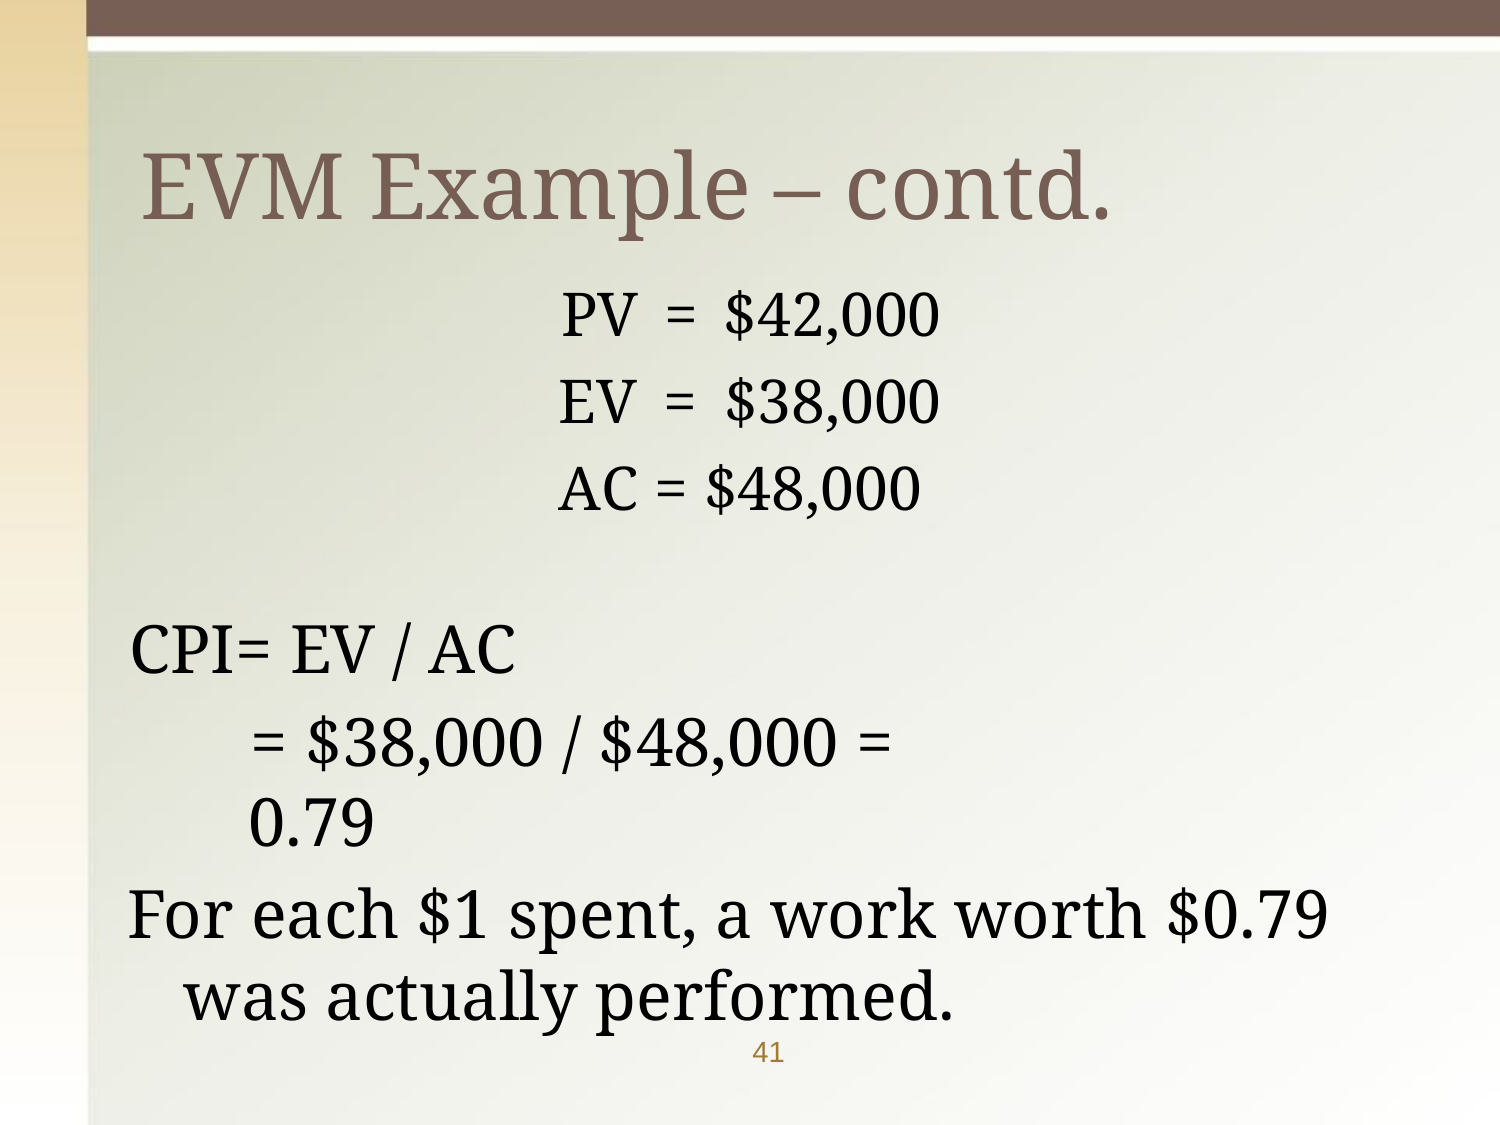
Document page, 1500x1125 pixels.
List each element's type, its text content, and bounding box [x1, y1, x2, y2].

title EVM Example – contd. [87, 128, 1412, 317]
slide_number 41 [747, 1034, 789, 1125]
text_box PV = $42,000 EV = $38,000 AC = $48,000 CPI= EV / AC = $38,000 / $48,000 = 0.79 For each $1 spent, a work worth $0.79 was actually performed. [125, 261, 1381, 1034]
text_box [0, 0, 1500, 1125]
